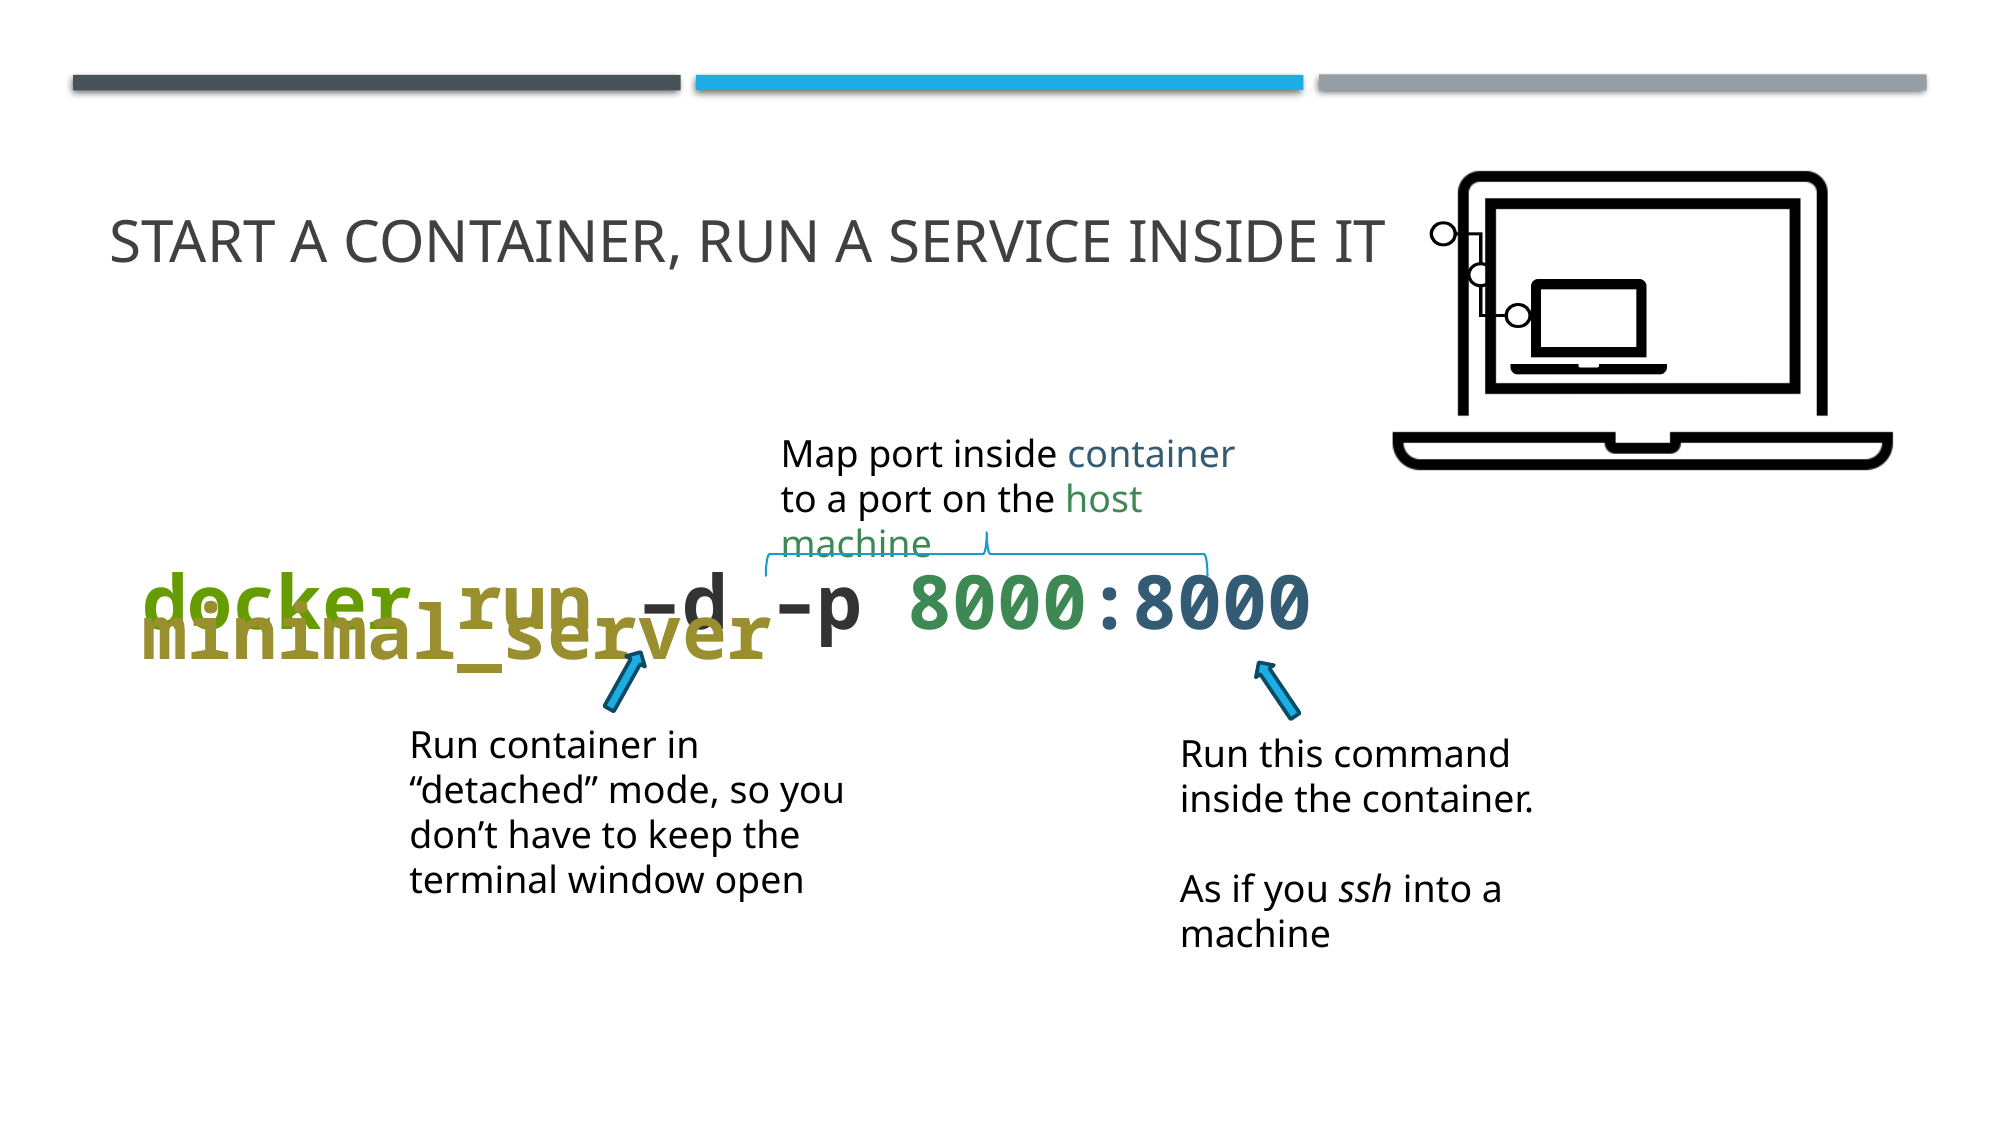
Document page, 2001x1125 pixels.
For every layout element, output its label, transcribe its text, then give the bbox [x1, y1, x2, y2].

picture [1382, 57, 1905, 580]
text_box Run container in “detached” mode, so you don’t have to keep the terminal window open [394, 714, 911, 909]
text_box [1254, 660, 1302, 721]
title Start a container, run a service inside it [94, 119, 1376, 282]
text_box Map port inside container to a port on the host machine [765, 422, 1287, 573]
text_box [764, 531, 1209, 577]
text_box docker run –d –p 8000:8000 minimal_server [127, 607, 1873, 682]
text_box [602, 650, 647, 714]
text_box Run this command inside the container. As if you ssh into a machine [1164, 722, 1606, 962]
